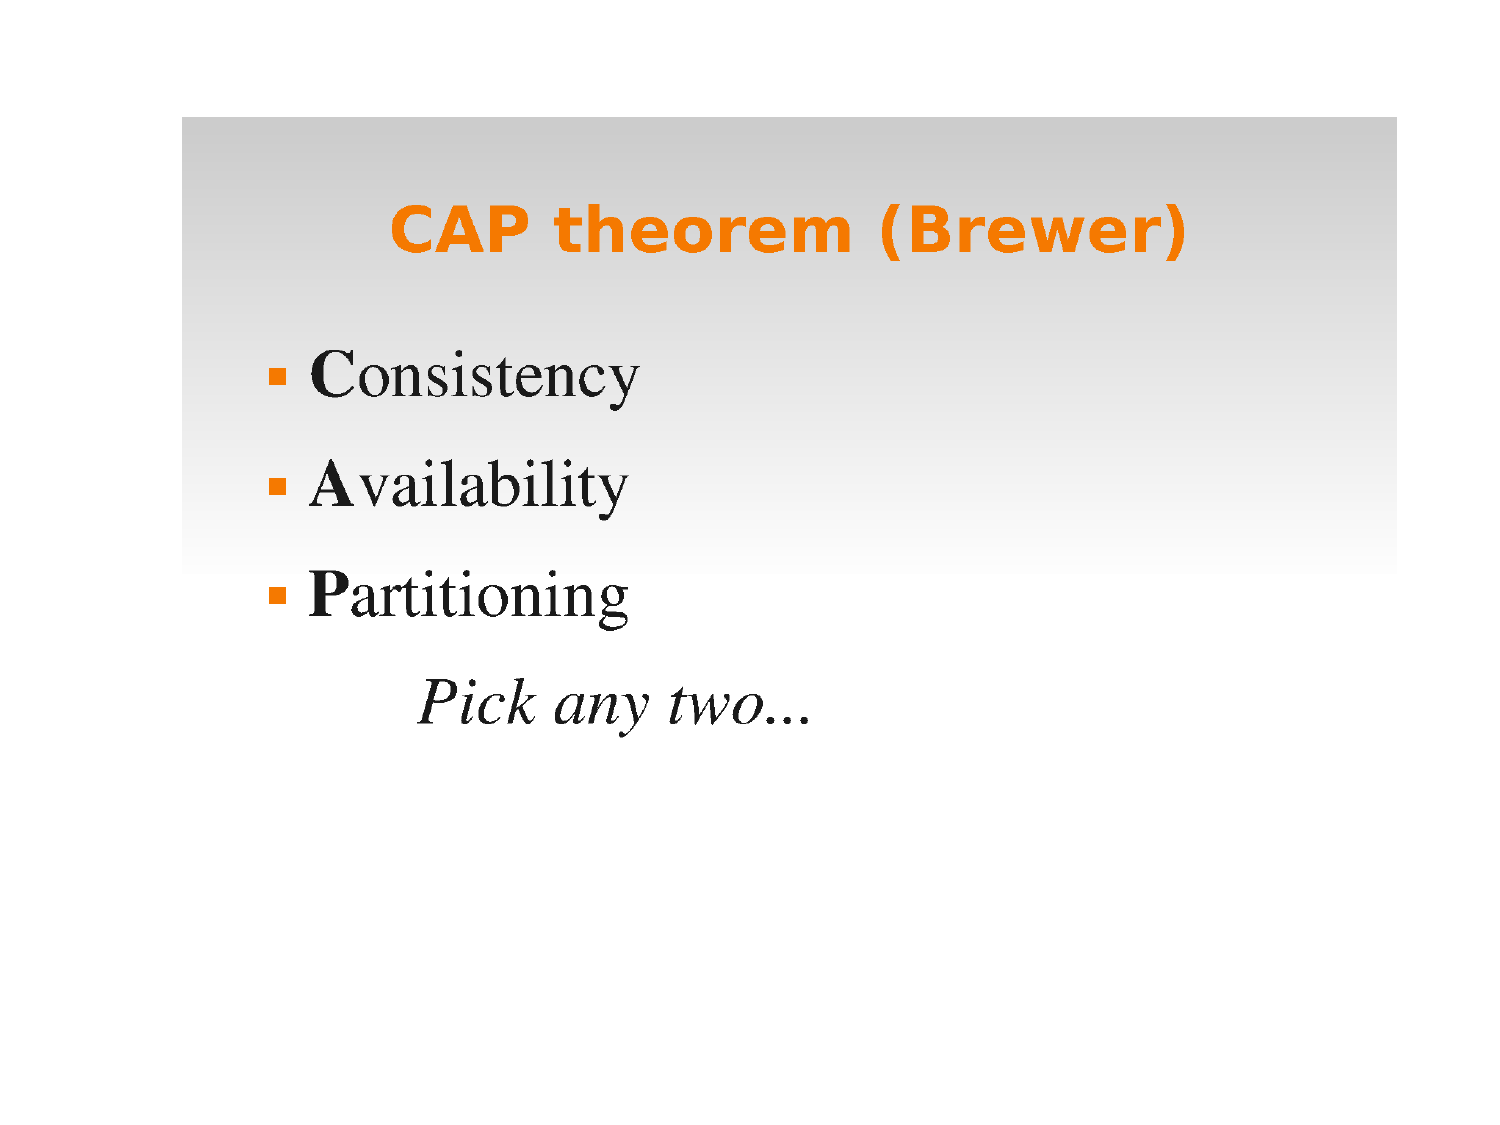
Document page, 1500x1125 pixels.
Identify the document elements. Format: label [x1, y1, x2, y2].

picture [182, 117, 1398, 1029]
